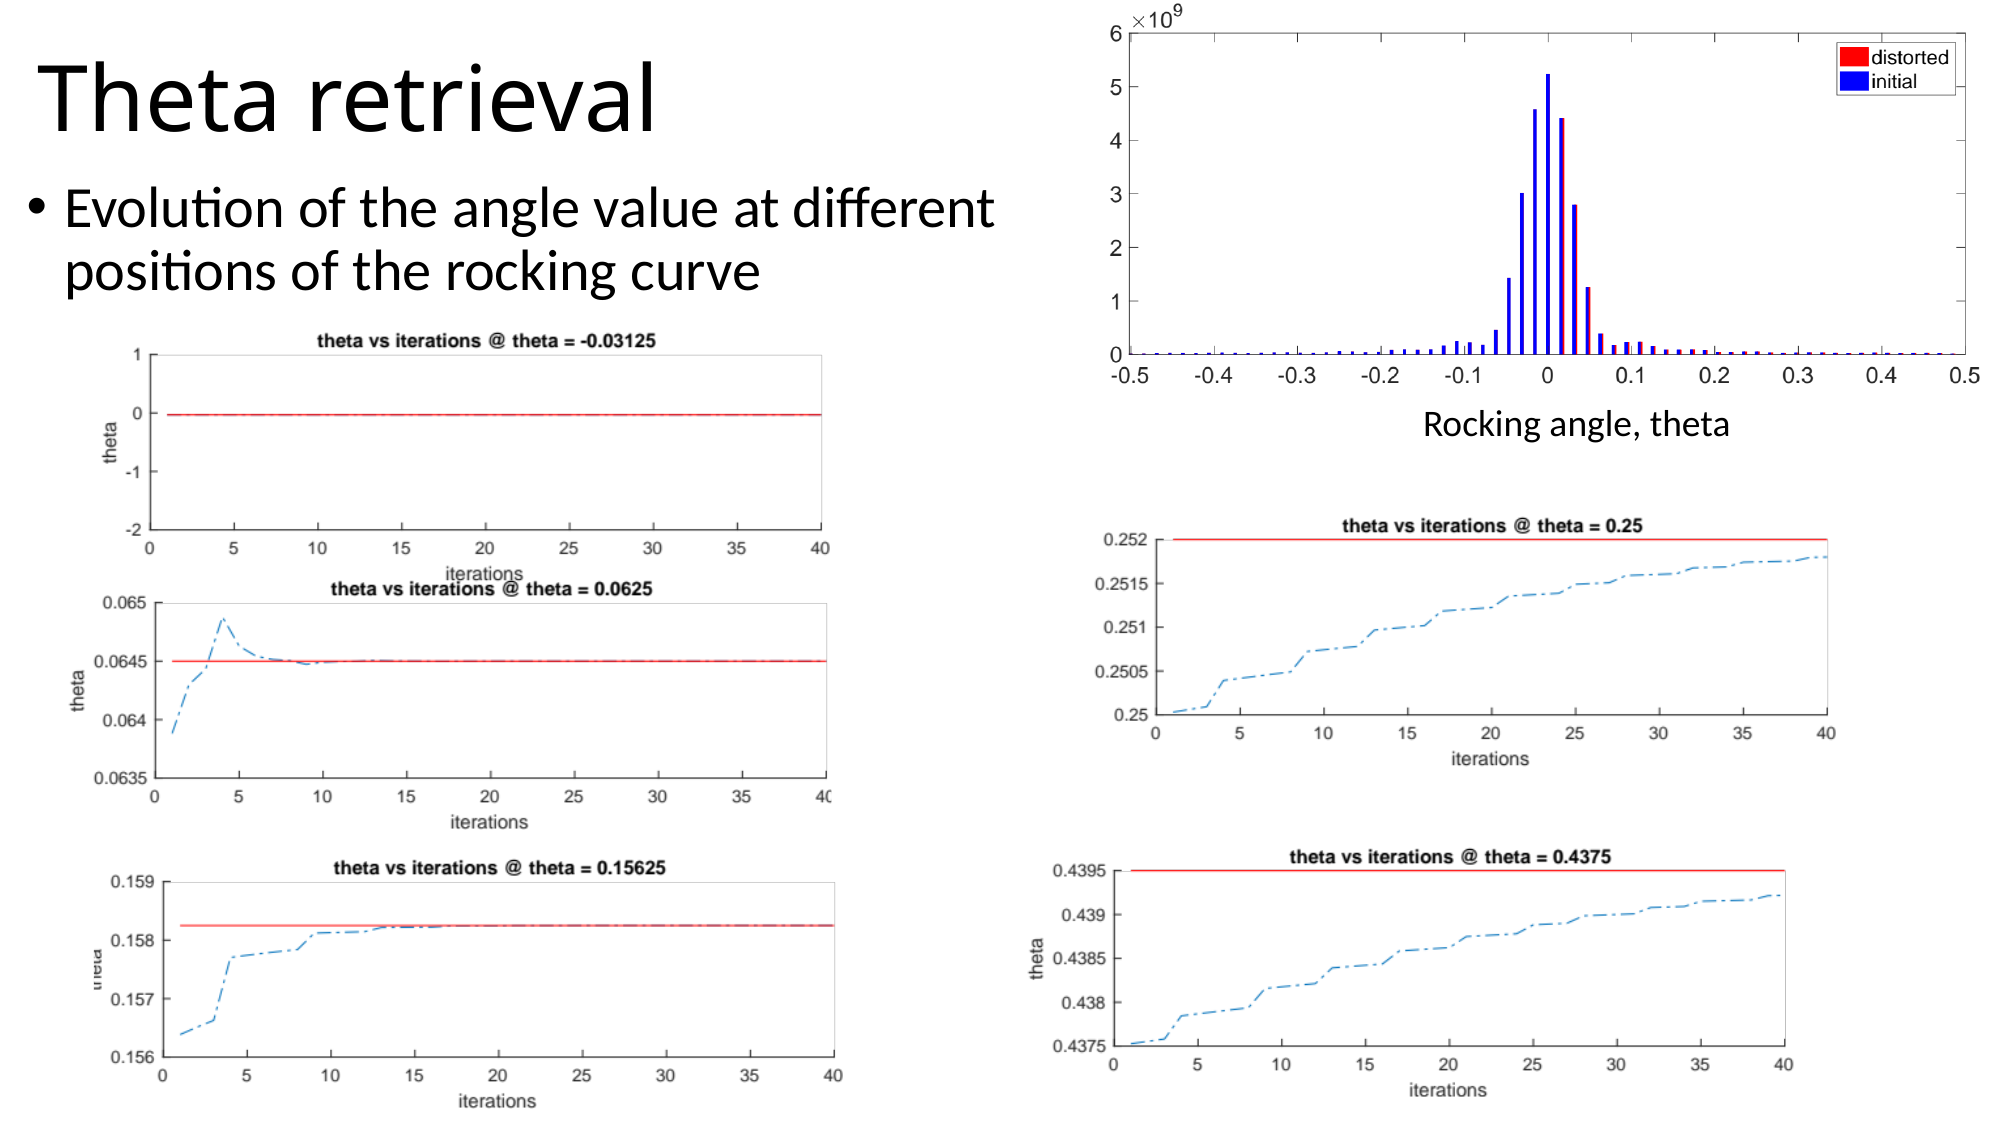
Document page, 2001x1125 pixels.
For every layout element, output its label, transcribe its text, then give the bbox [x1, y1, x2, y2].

picture [0, 278, 869, 1113]
text_box Rocking angle, theta [1408, 397, 1746, 452]
picture [989, 0, 2000, 397]
picture [1086, 516, 1859, 778]
list Evolution of the angle value at different positions of the rocking curve [11, 169, 1039, 884]
title Theta retrieval [22, 0, 989, 169]
picture [1022, 845, 1813, 1097]
